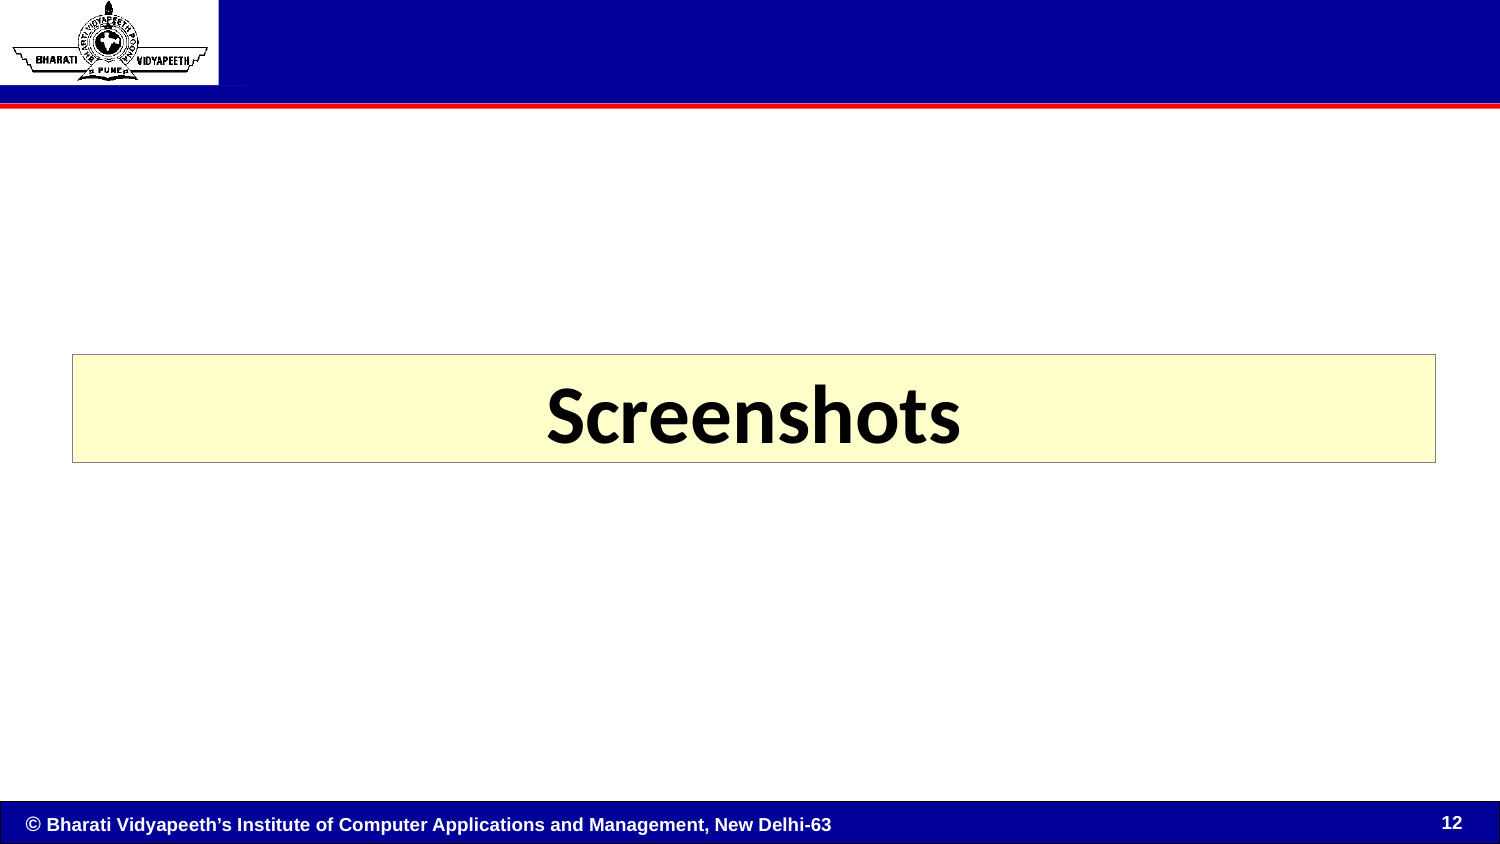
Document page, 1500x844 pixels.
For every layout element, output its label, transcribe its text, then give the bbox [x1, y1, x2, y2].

list Screenshots [72, 354, 1436, 463]
picture [12, 1, 208, 81]
